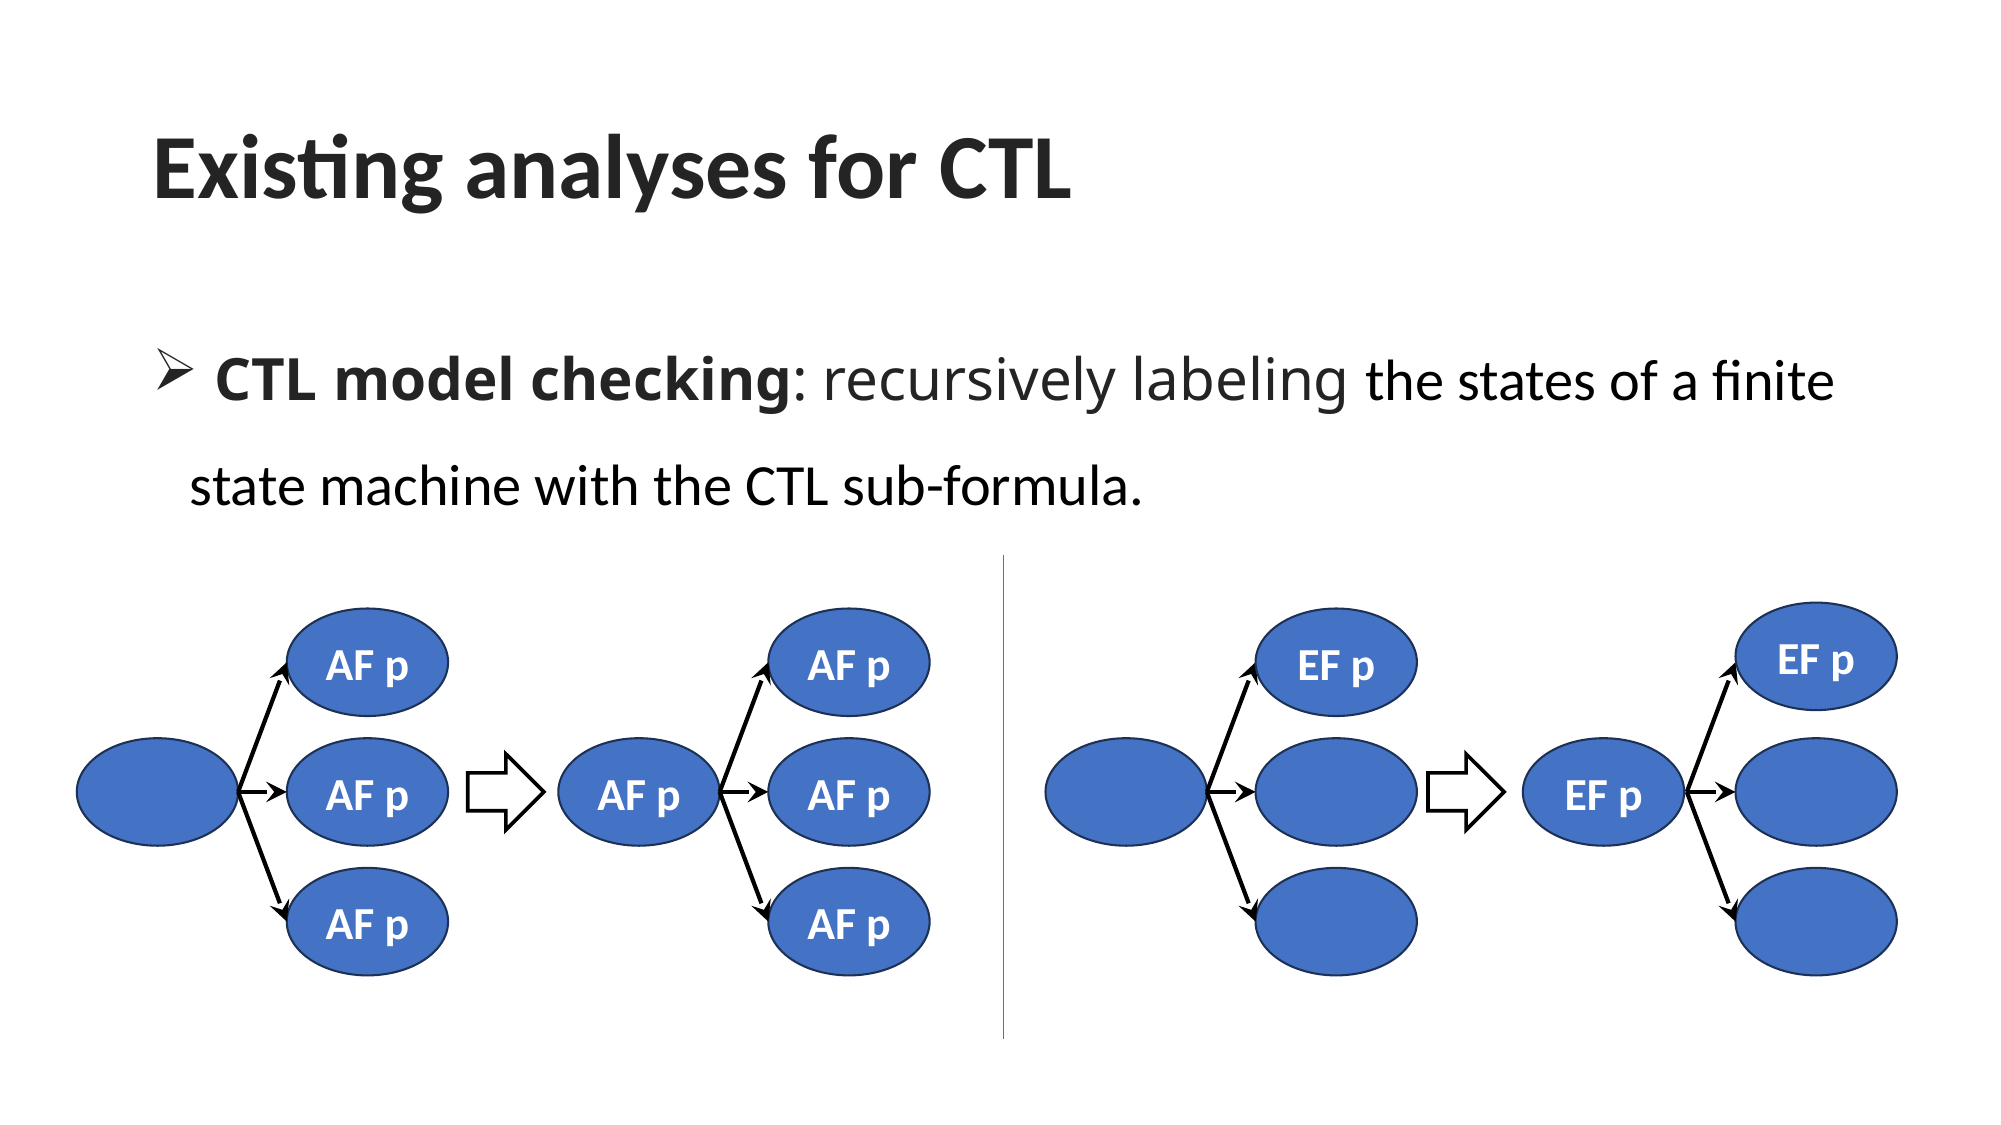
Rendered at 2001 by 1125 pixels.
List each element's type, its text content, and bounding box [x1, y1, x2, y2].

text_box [719, 791, 769, 922]
text_box AF p [287, 737, 450, 847]
text_box [1736, 737, 1898, 847]
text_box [238, 791, 287, 922]
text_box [1206, 662, 1256, 791]
text_box [1426, 751, 1506, 833]
text_box EF p [1521, 737, 1686, 847]
text_box AF p [285, 866, 450, 977]
text_box [1254, 866, 1418, 977]
text_box [75, 737, 238, 847]
text_box AF p [285, 607, 450, 718]
text_box AF p [769, 737, 931, 847]
text_box EF p [1734, 601, 1898, 712]
text_box AF p [767, 607, 931, 718]
text_box [1256, 737, 1418, 847]
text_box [1686, 662, 1736, 791]
text_box [1734, 866, 1898, 977]
title Existing analyses for CTL [137, 59, 1863, 278]
text_box EF p [1254, 607, 1418, 718]
text_box AF p [557, 737, 719, 847]
text_box [466, 751, 546, 833]
text_box AF p [767, 866, 931, 977]
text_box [719, 662, 769, 791]
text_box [1206, 791, 1256, 922]
text_box [1044, 737, 1206, 847]
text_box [1686, 791, 1736, 922]
list CTL model checking: recursively labeling the states of a finite state machine with the CTL sub-formula. [137, 299, 1863, 1014]
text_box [238, 662, 287, 791]
